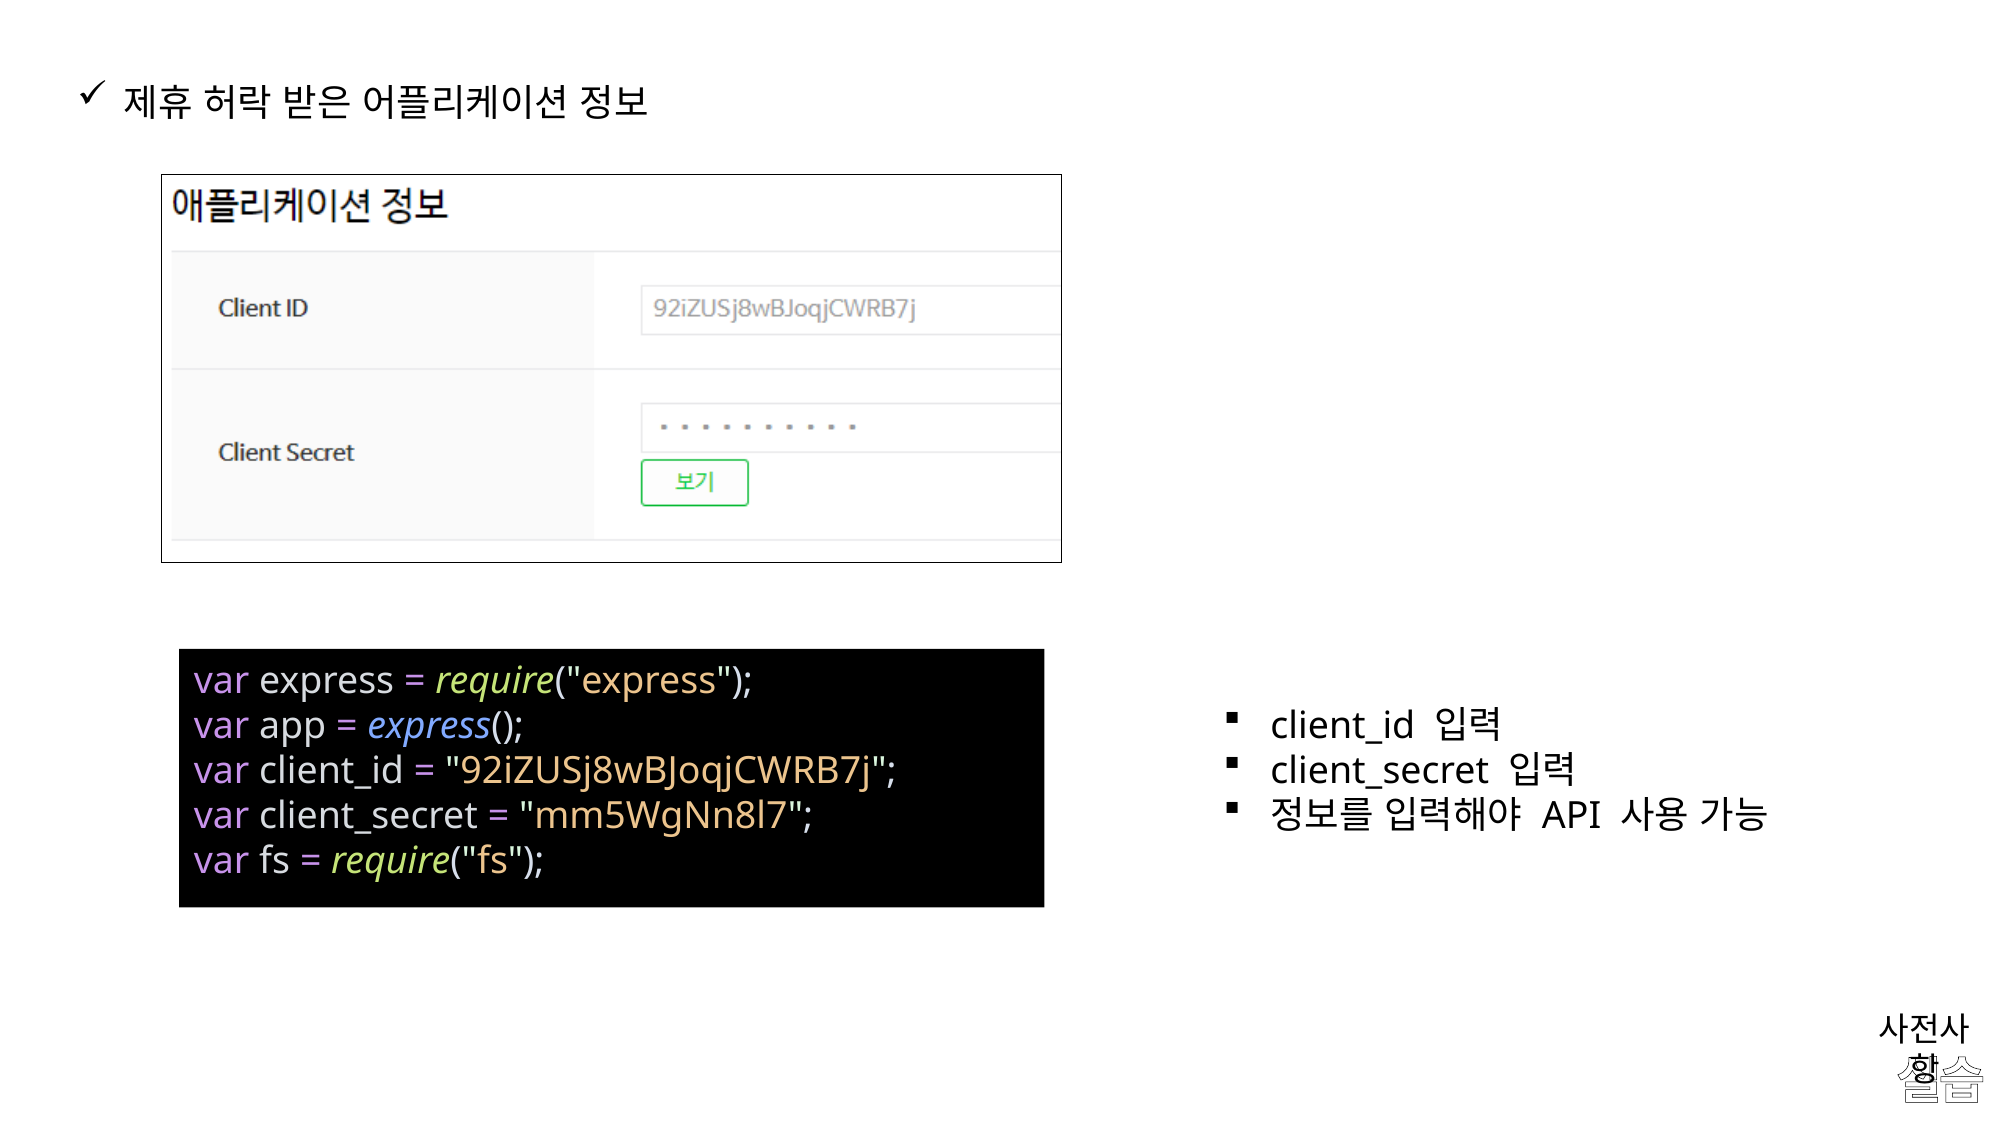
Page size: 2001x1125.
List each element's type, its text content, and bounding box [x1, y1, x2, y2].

text_box var express = require("express"); var app = express(); var client_id = "92iZUSj8wBJoqjCWRB7j"; var client_secret = "mm5WgNn8l7"; var fs = require("fs"); [179, 648, 1045, 908]
text_box 제휴 허락 받은 어플리케이션 정보 [62, 71, 1062, 131]
text_box client_id 입력 client_secret 입력 정보를 입력해야 API 사용 가능 [1208, 693, 1821, 843]
title 실습 [1689, 1039, 2000, 1125]
picture [161, 174, 1062, 563]
text_box 사전사항 [1849, 1000, 2000, 1096]
